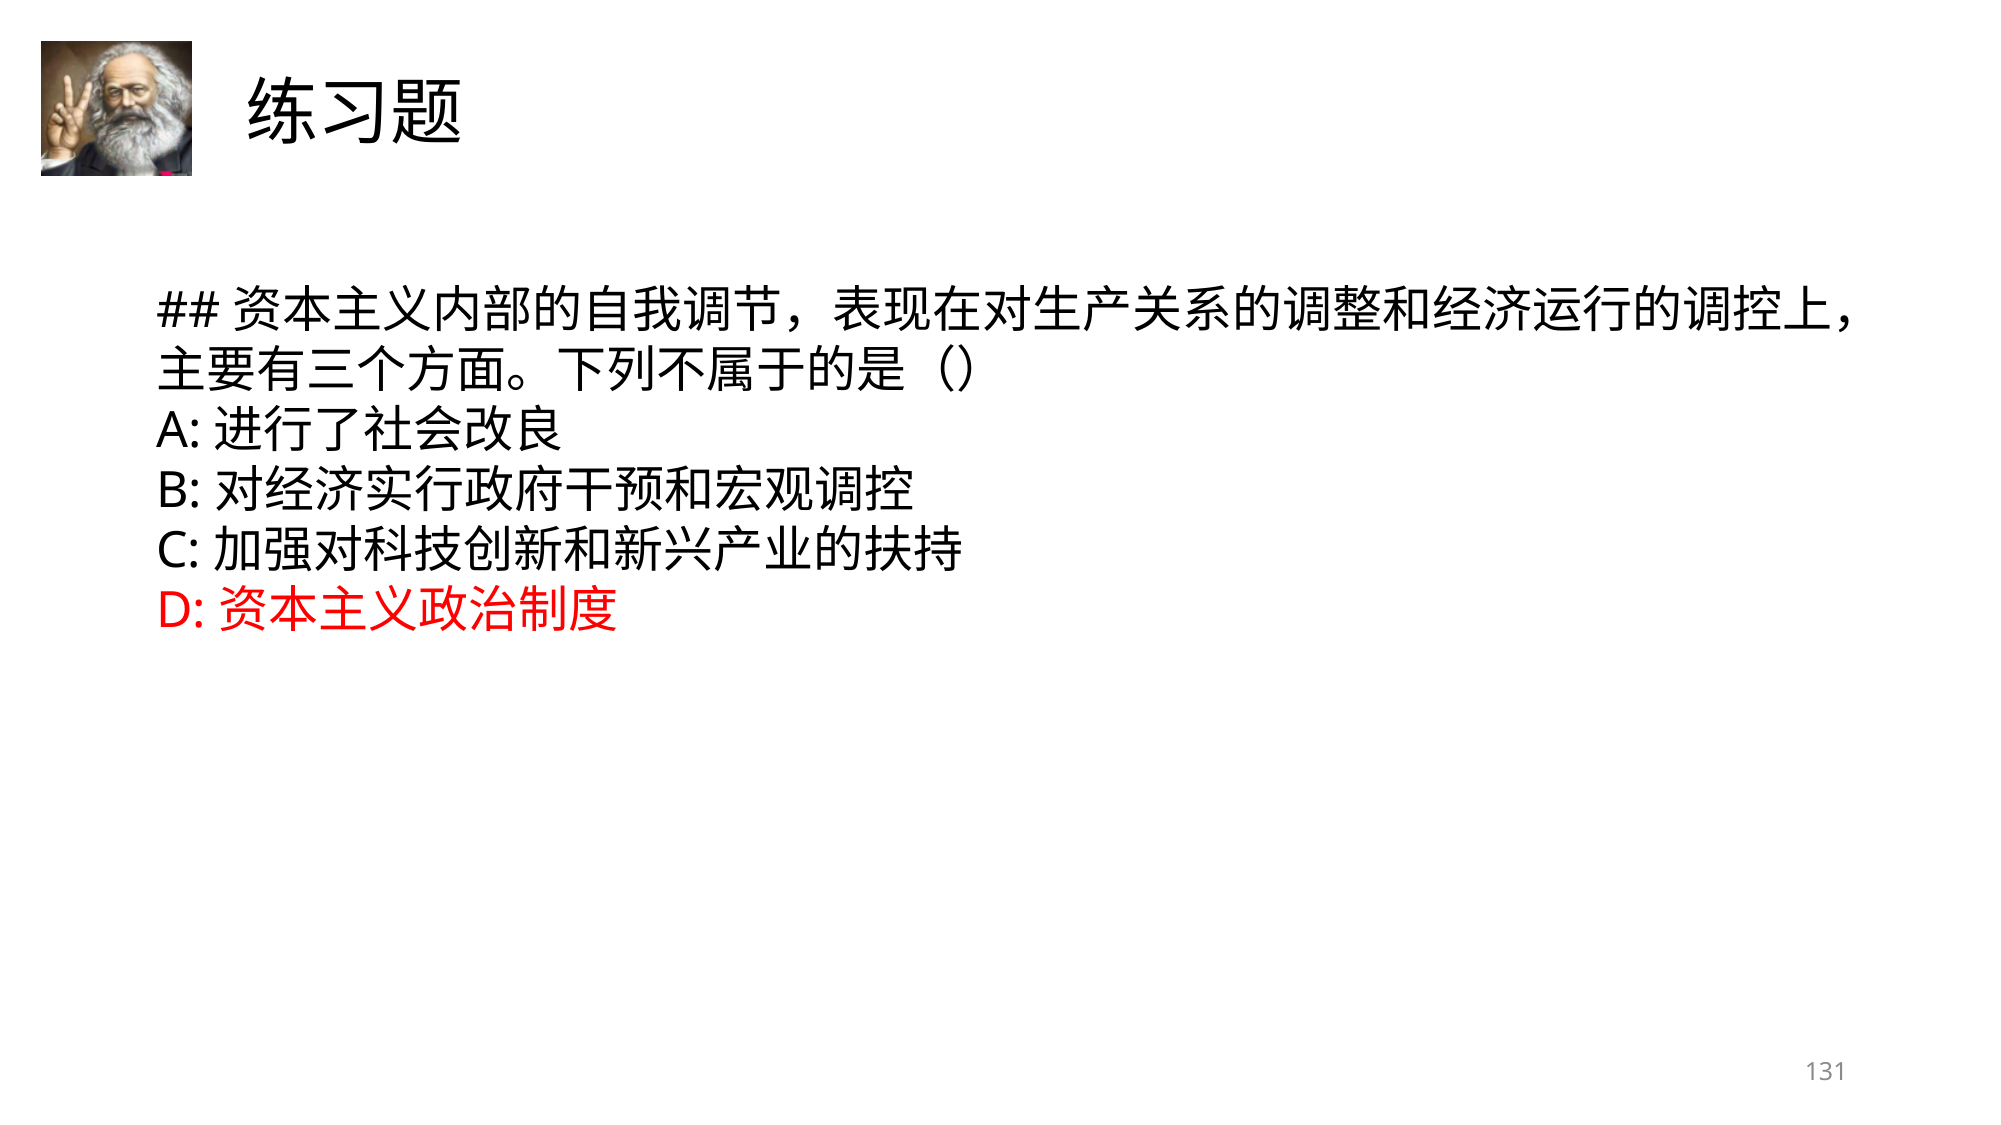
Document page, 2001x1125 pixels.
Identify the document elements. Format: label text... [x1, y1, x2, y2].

slide_number 131 [1412, 1042, 1863, 1103]
text_box ##资本主义内部的自我调节，表现在对生产关系的调整和经济运行的调控上，主要有三个方面。下列不属于的是（） A:进行了社会改良 B:对经济实行政府干预和宏观调控 C:加强对科技创新和新兴产业的扶持 D:资本主义政治制度 [141, 269, 1898, 645]
picture [41, 41, 192, 176]
